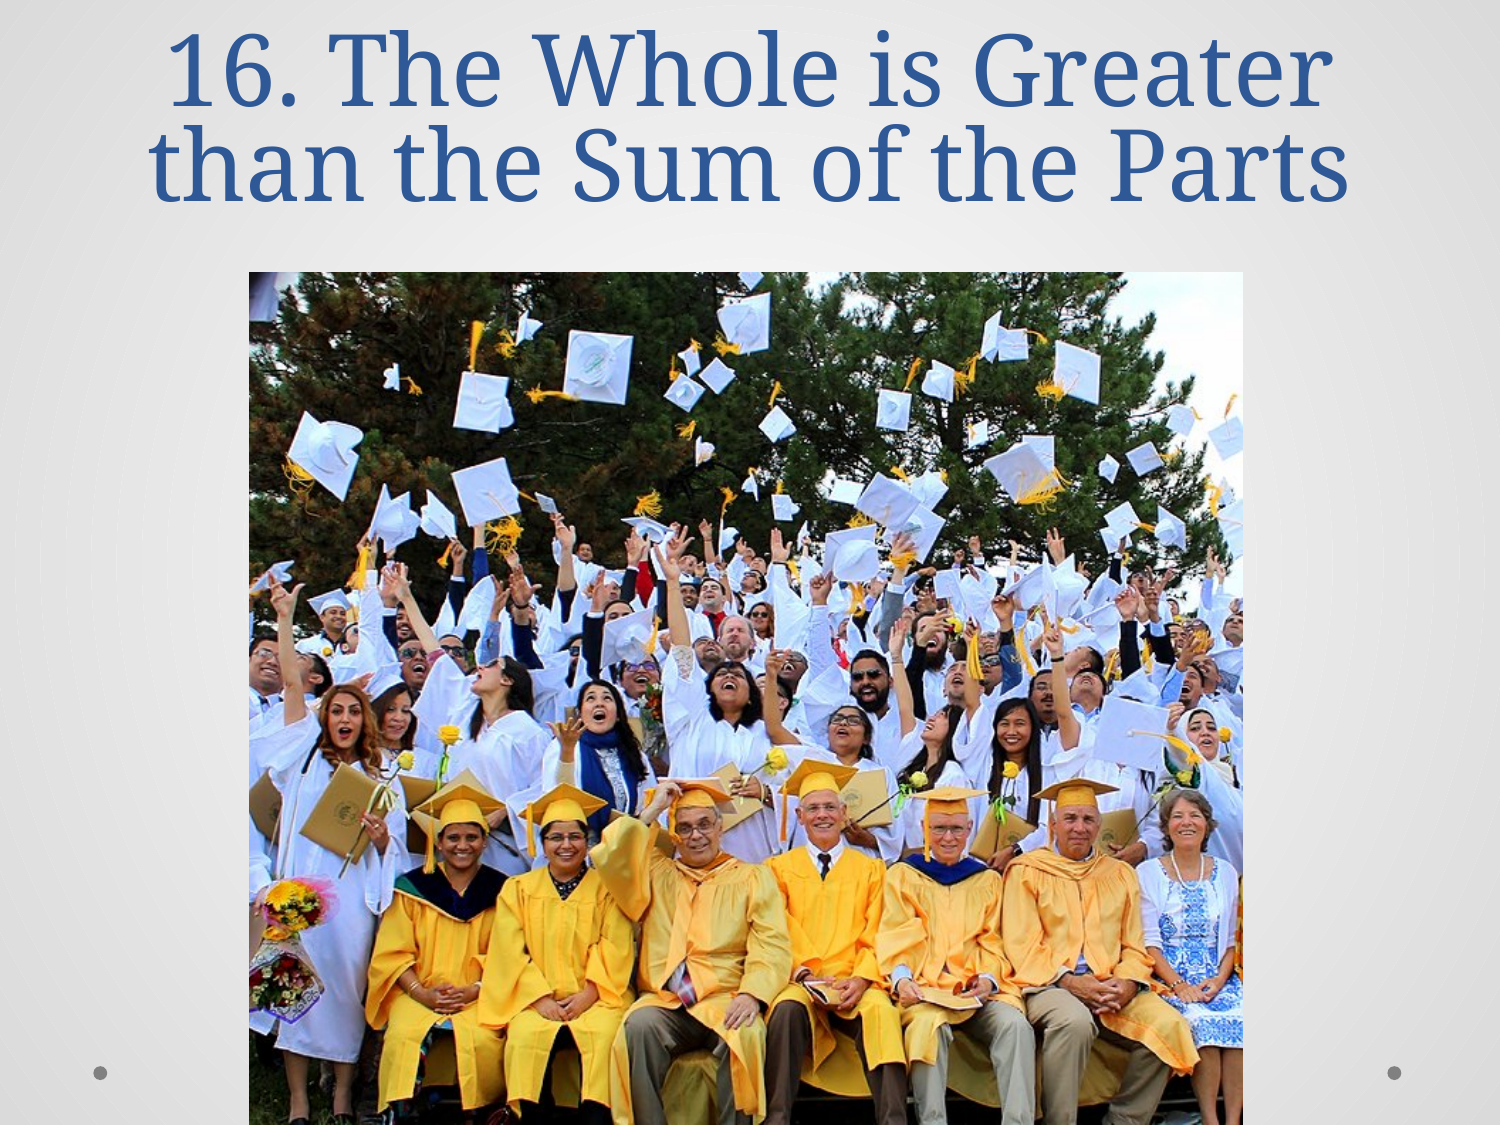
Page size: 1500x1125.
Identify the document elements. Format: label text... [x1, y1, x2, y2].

picture [249, 272, 1243, 1125]
title 16. The Whole is Greater than the Sum of the Parts [75, 101, 1425, 364]
